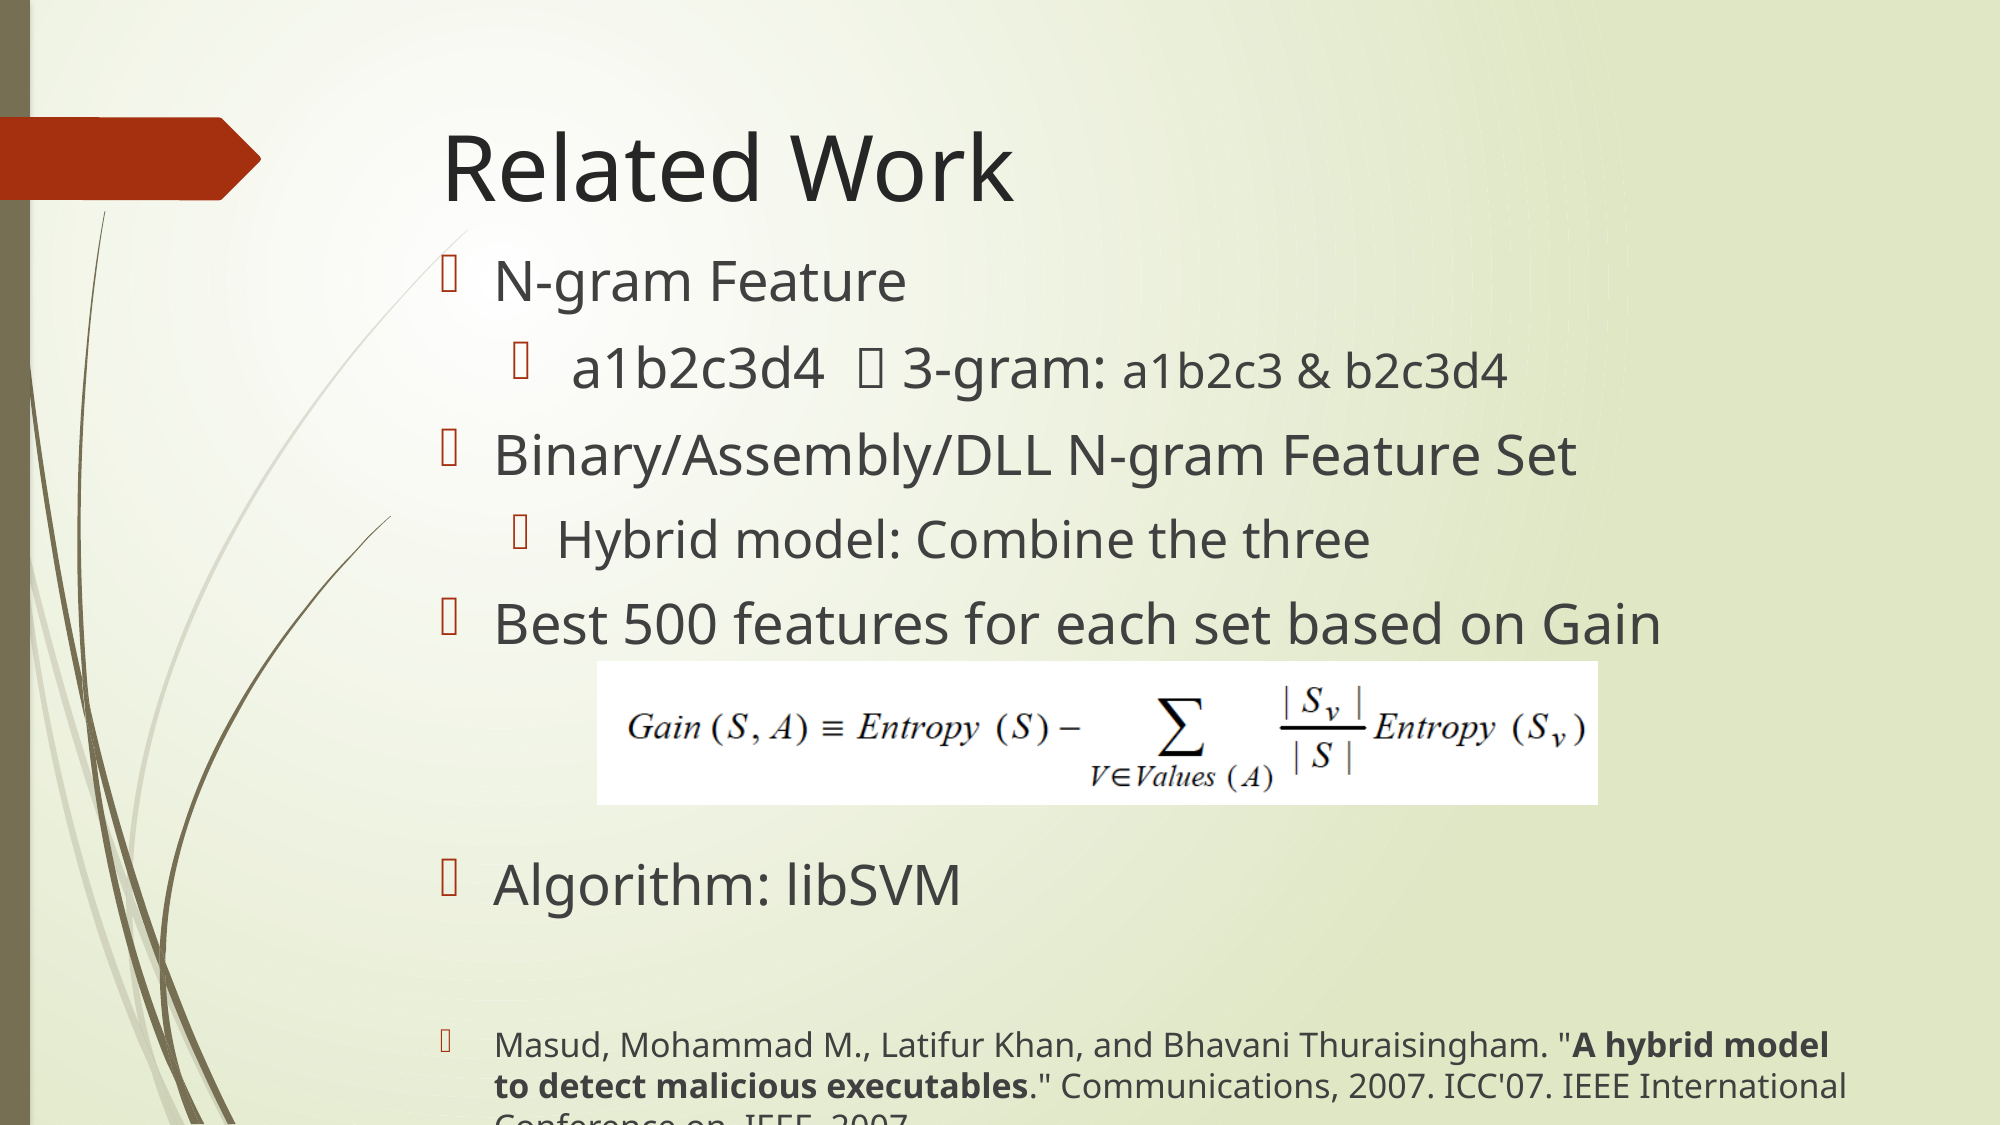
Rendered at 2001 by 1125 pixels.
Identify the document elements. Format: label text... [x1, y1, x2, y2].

title Related Work [425, 102, 1888, 237]
list N-gram Feature a1b2c3d4  3-gram: a1b2c3 & b2c3d4 Binary/Assembly/DLL N-gram Feature Set Hybrid model: Combine the three Best 500 features for each set based on Gain Algorithm: libSVM Masud, Mohammad M., Latifur Khan, and Bhavani Thuraisingham. "A hybrid model to detect malicious executables." Communications, 2007. ICC'07. IEEE International Conference on. IEEE, 2007. [424, 237, 1888, 1125]
picture [596, 661, 1598, 806]
